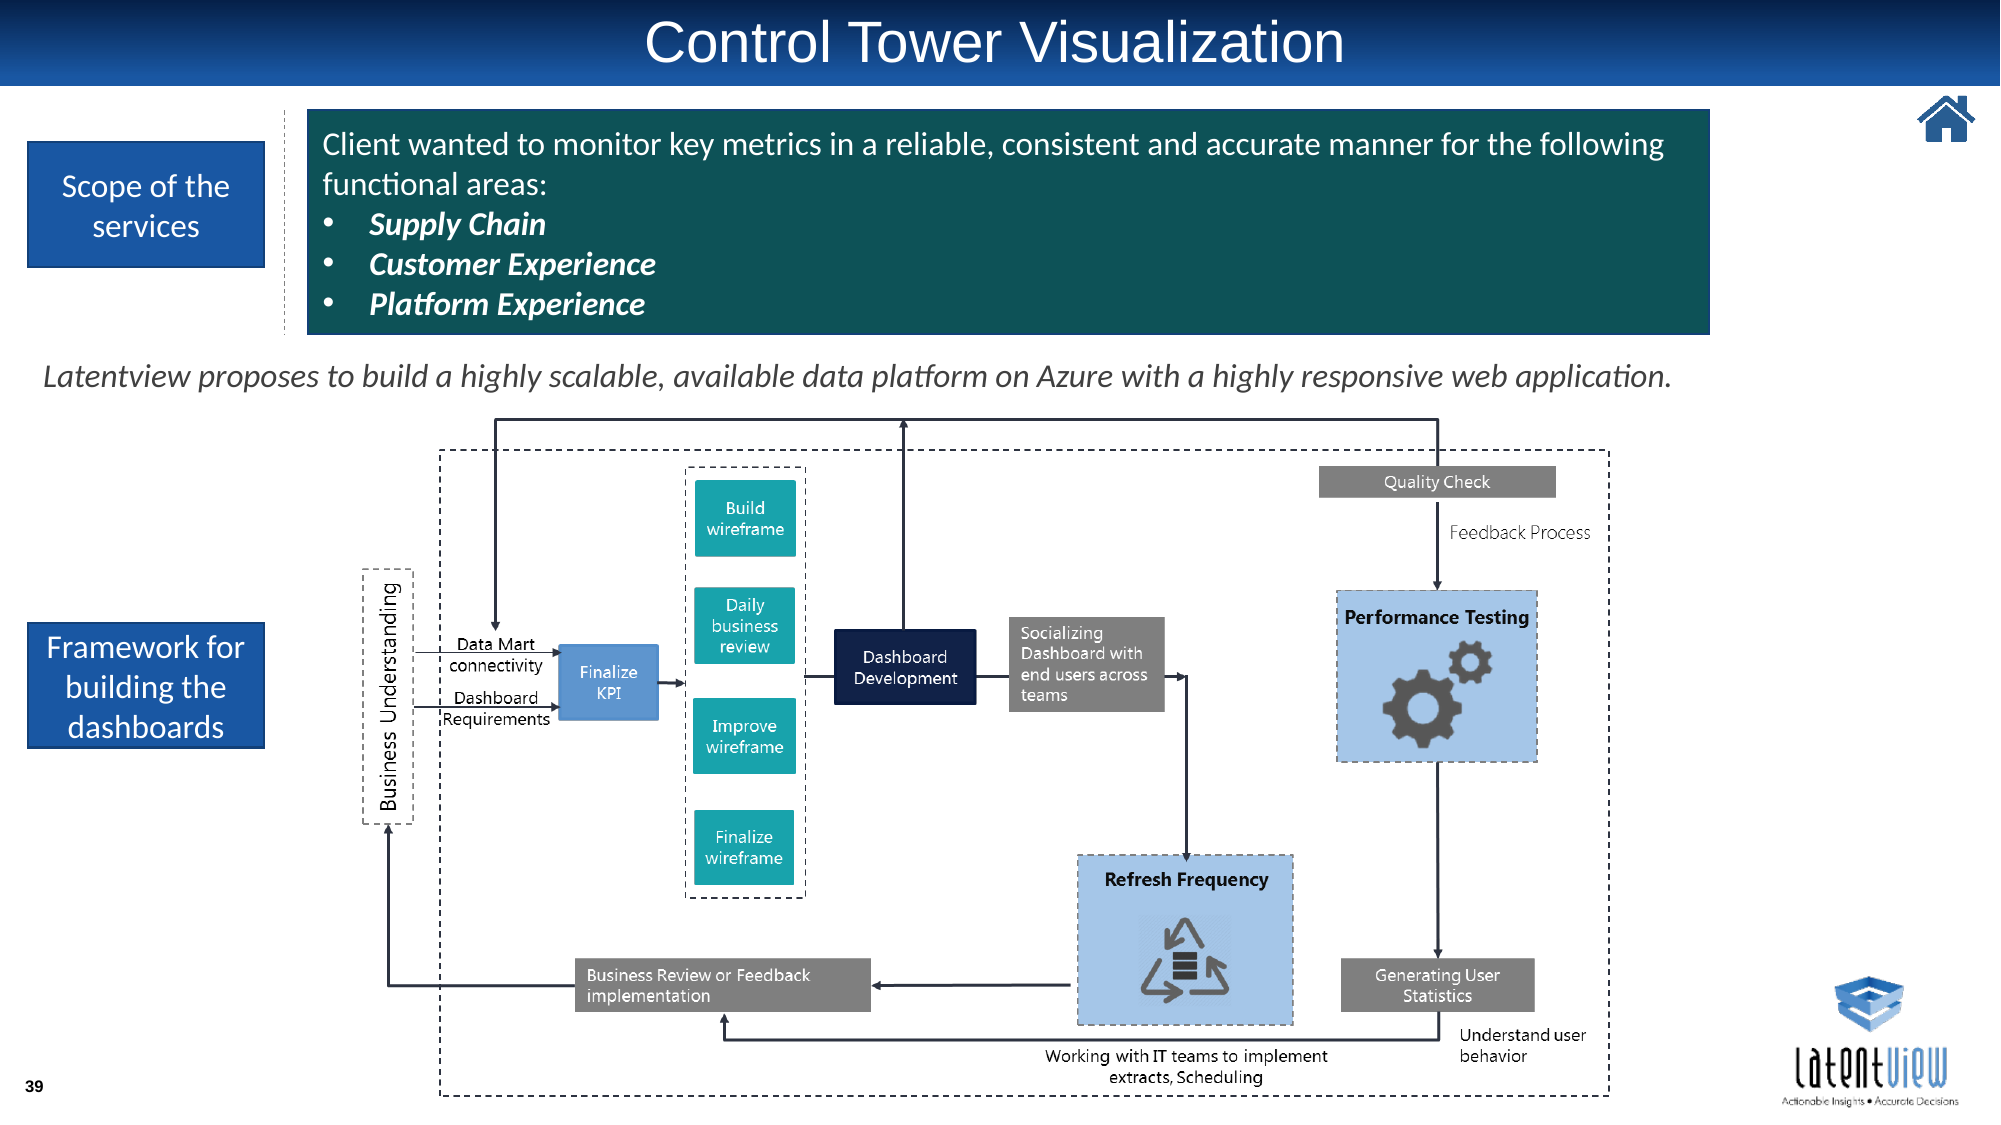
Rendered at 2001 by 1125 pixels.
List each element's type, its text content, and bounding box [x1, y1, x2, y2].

picture [1889, 88, 2000, 149]
picture [361, 408, 1630, 1098]
text_box Latentview proposes to build a highly scalable, available data platform on Azure with a highly responsive web application. [28, 343, 1918, 402]
text_box Framework for building the dashboards [27, 622, 265, 749]
text_box Client wanted to monitor key metrics in a reliable, consistent and accurate manner for the following functional areas: Supply Chain Customer Experience Platform Experience [307, 109, 1710, 335]
picture [1754, 959, 1988, 1125]
text_box Scope of the services [27, 141, 265, 268]
title Control Tower Visualization [98, 9, 1894, 77]
